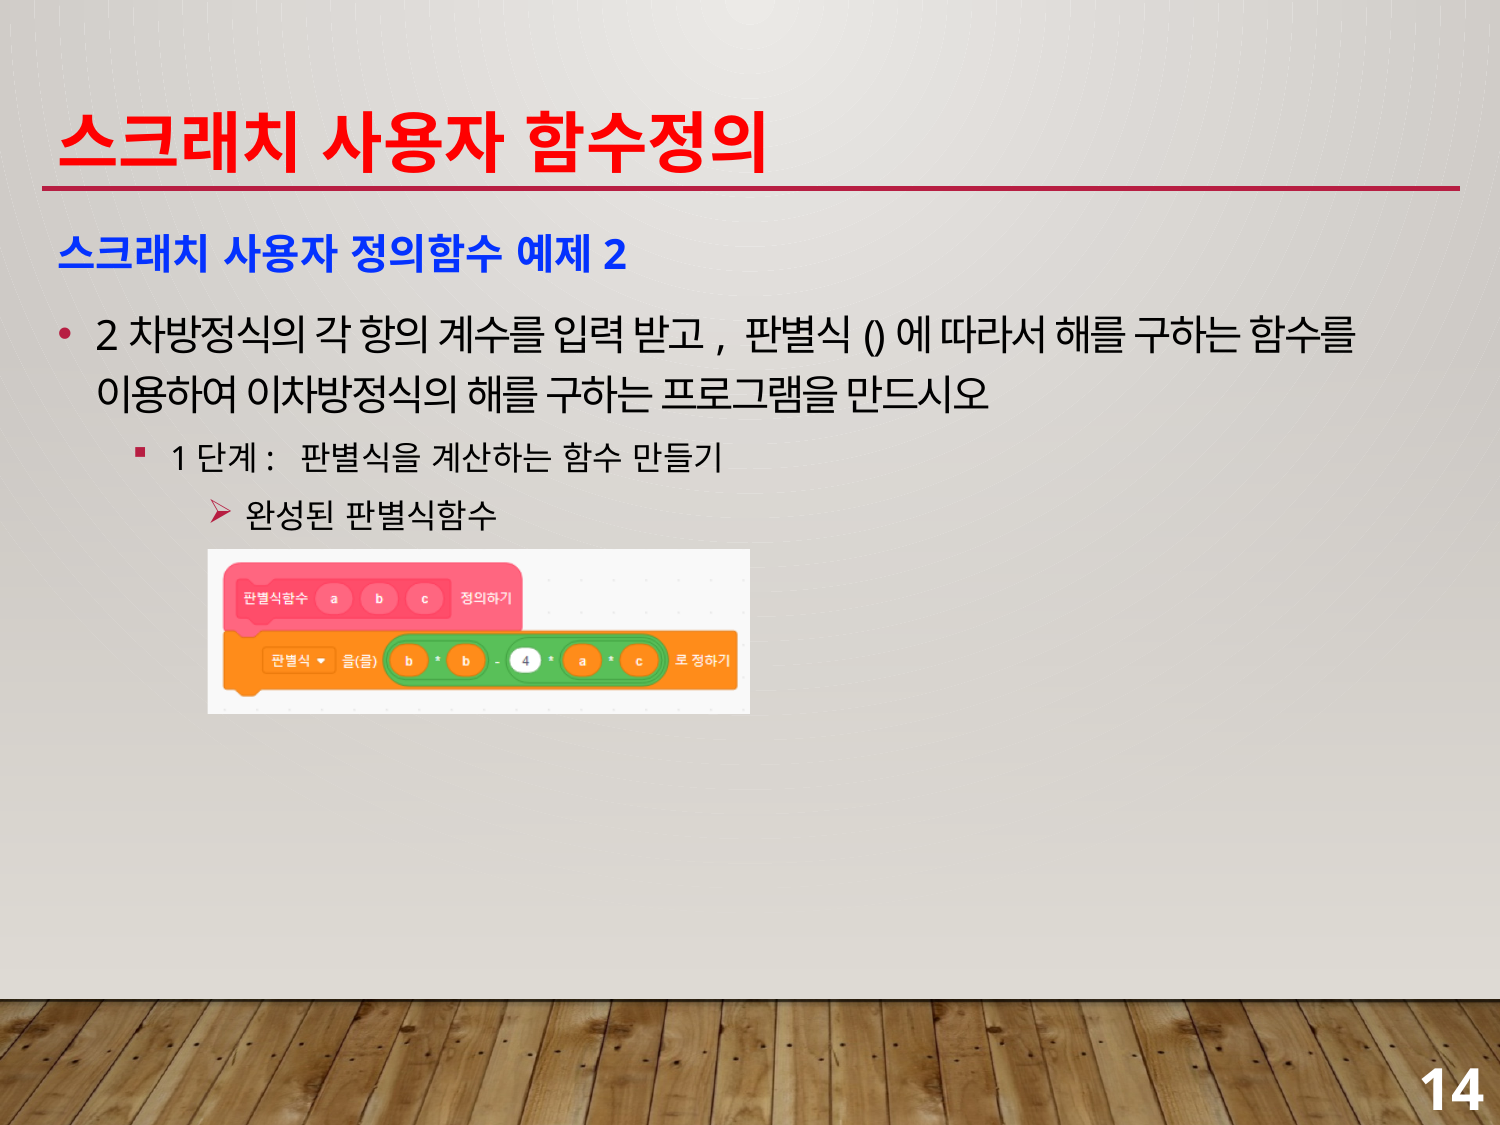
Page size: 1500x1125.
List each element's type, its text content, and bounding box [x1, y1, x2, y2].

title 스크래치 사용자 함수정의 [42, 16, 1461, 189]
picture [0, 999, 1500, 1125]
picture [207, 549, 751, 714]
